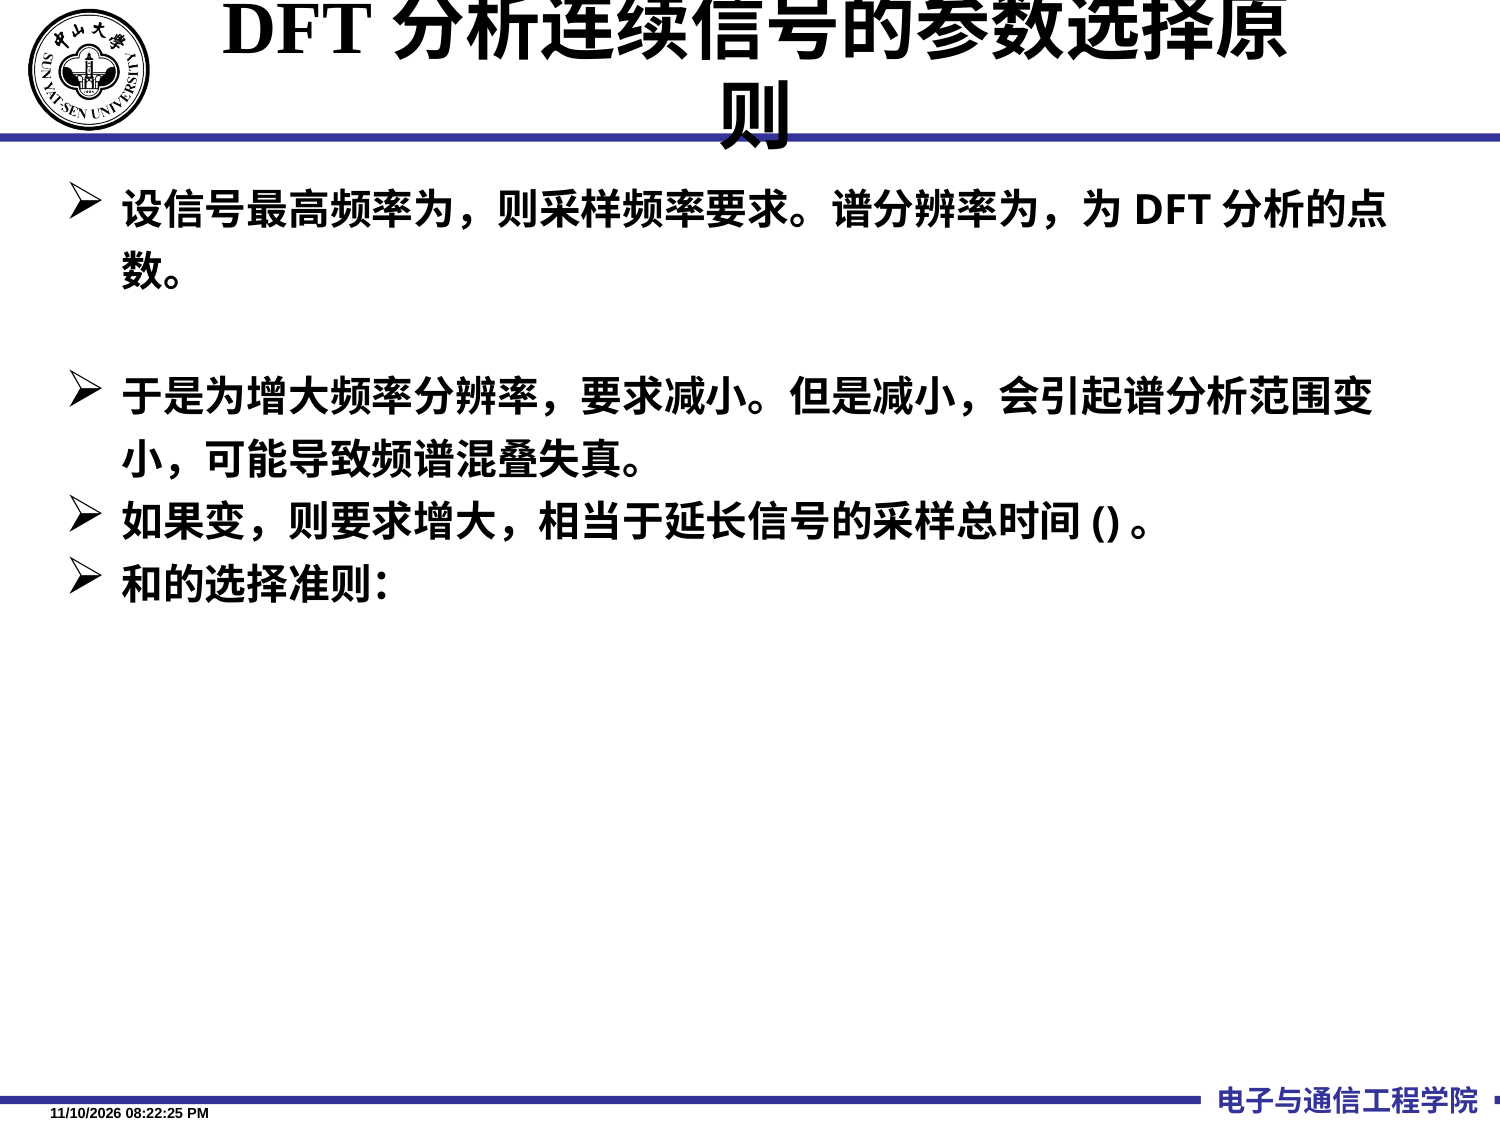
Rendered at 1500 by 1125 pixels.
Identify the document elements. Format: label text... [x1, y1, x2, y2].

title DFT分析连续信号的参数选择原则 [174, 0, 1338, 138]
picture [28, 8, 150, 131]
text_box [644, 498, 675, 575]
